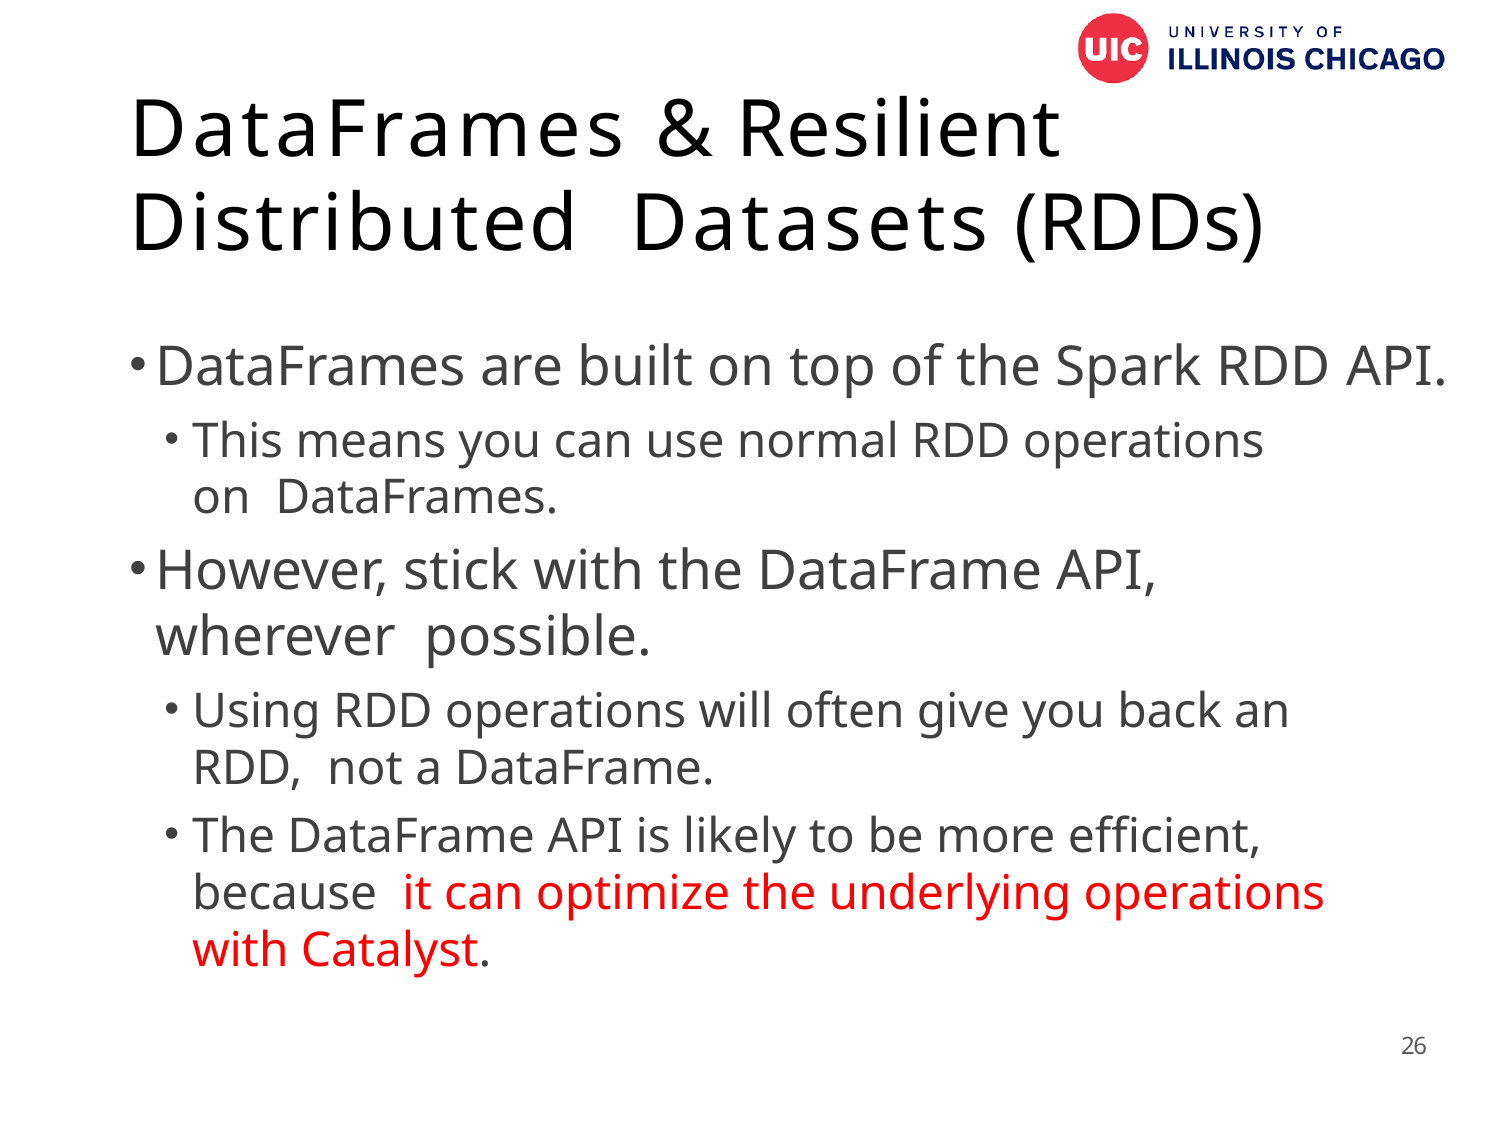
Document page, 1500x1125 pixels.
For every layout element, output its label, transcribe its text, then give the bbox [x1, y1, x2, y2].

text_box DataFrames are built on top of the Spark RDD API. This means you can use normal RDD operations on DataFrames. However, stick with the DataFrame API, wherever possible. Using RDD operations will often give you back an RDD, not a DataFrame. The DataFrame API is likely to be more efficient, because it can optimize the underlying operations with Catalyst. [127, 315, 1500, 976]
picture [1076, 11, 1448, 86]
title DataFrames & Resilient Distributed Datasets (RDDs) [127, 72, 1351, 267]
text_box 26 [1397, 1029, 1428, 1063]
